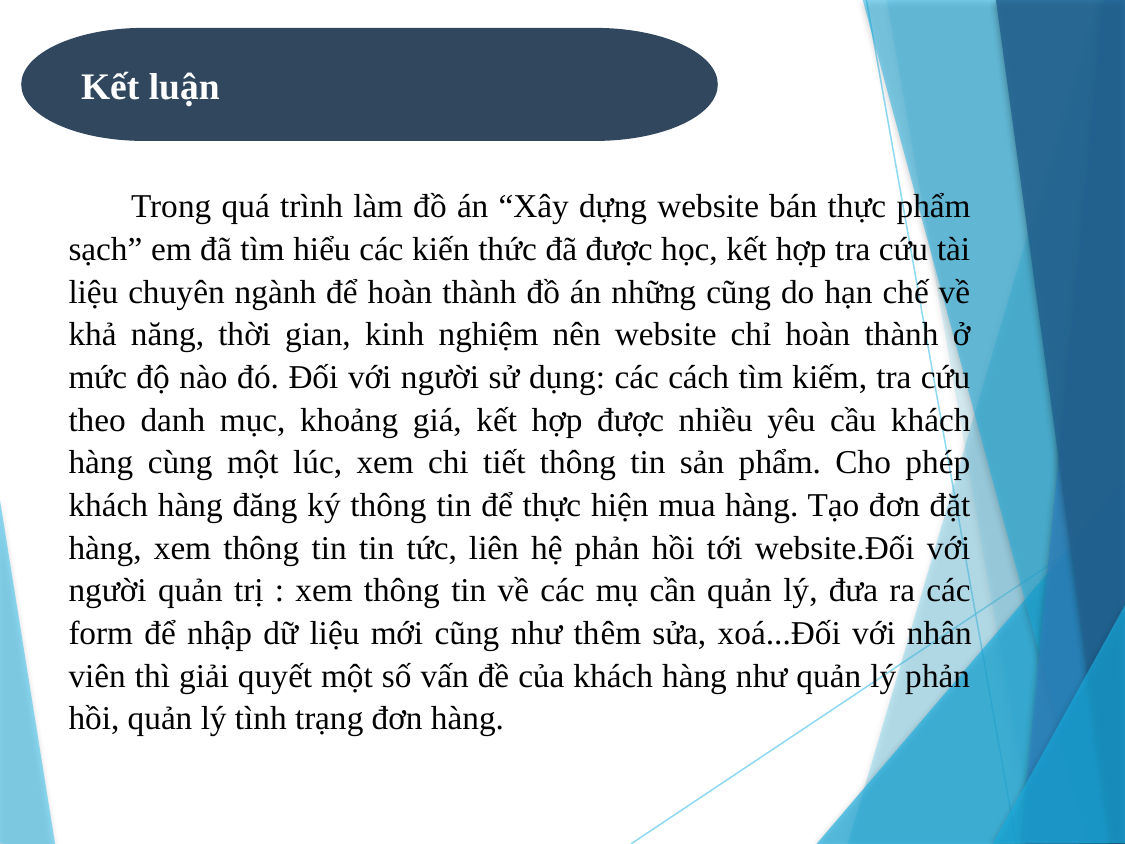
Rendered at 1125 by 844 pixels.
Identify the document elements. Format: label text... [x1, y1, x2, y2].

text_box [20, 27, 719, 142]
text_box Trong quá trình làm đồ án “Xây dựng website bán thực phẩm sạch” em đã tìm hiểu các kiến thức đã được học, kết hợp tra cứu tài liệu chuyên ngành để hoàn thành đồ án những cũng do hạn chế về khả năng, thời gian, kinh nghiệm nên website chỉ hoàn thành ở mức độ nào đó. Đối với người sử dụng: các cách tìm kiếm, tra cứu theo danh mục, khoảng giá, kết hợp được nhiều yêu cầu khách hàng cùng một lúc, xem chi tiết thông tin sản phẩm. Cho phép khách hàng đăng ký thông tin để thực hiện mua hàng. Tạo đơn đặt hàng, xem thông tin tin tức, liên hệ phản hồi tới website.Đối với người quản trị : xem thông tin về các mụ cần quản lý, đưa ra các form để nhập dữ liệu mới cũng như thêm sửa, xoá...Đối với nhân viên thì giải quyết một số vấn đề của khách hàng như quản lý phản hồi, quản lý tình trạng đơn hàng. [0, 174, 987, 789]
